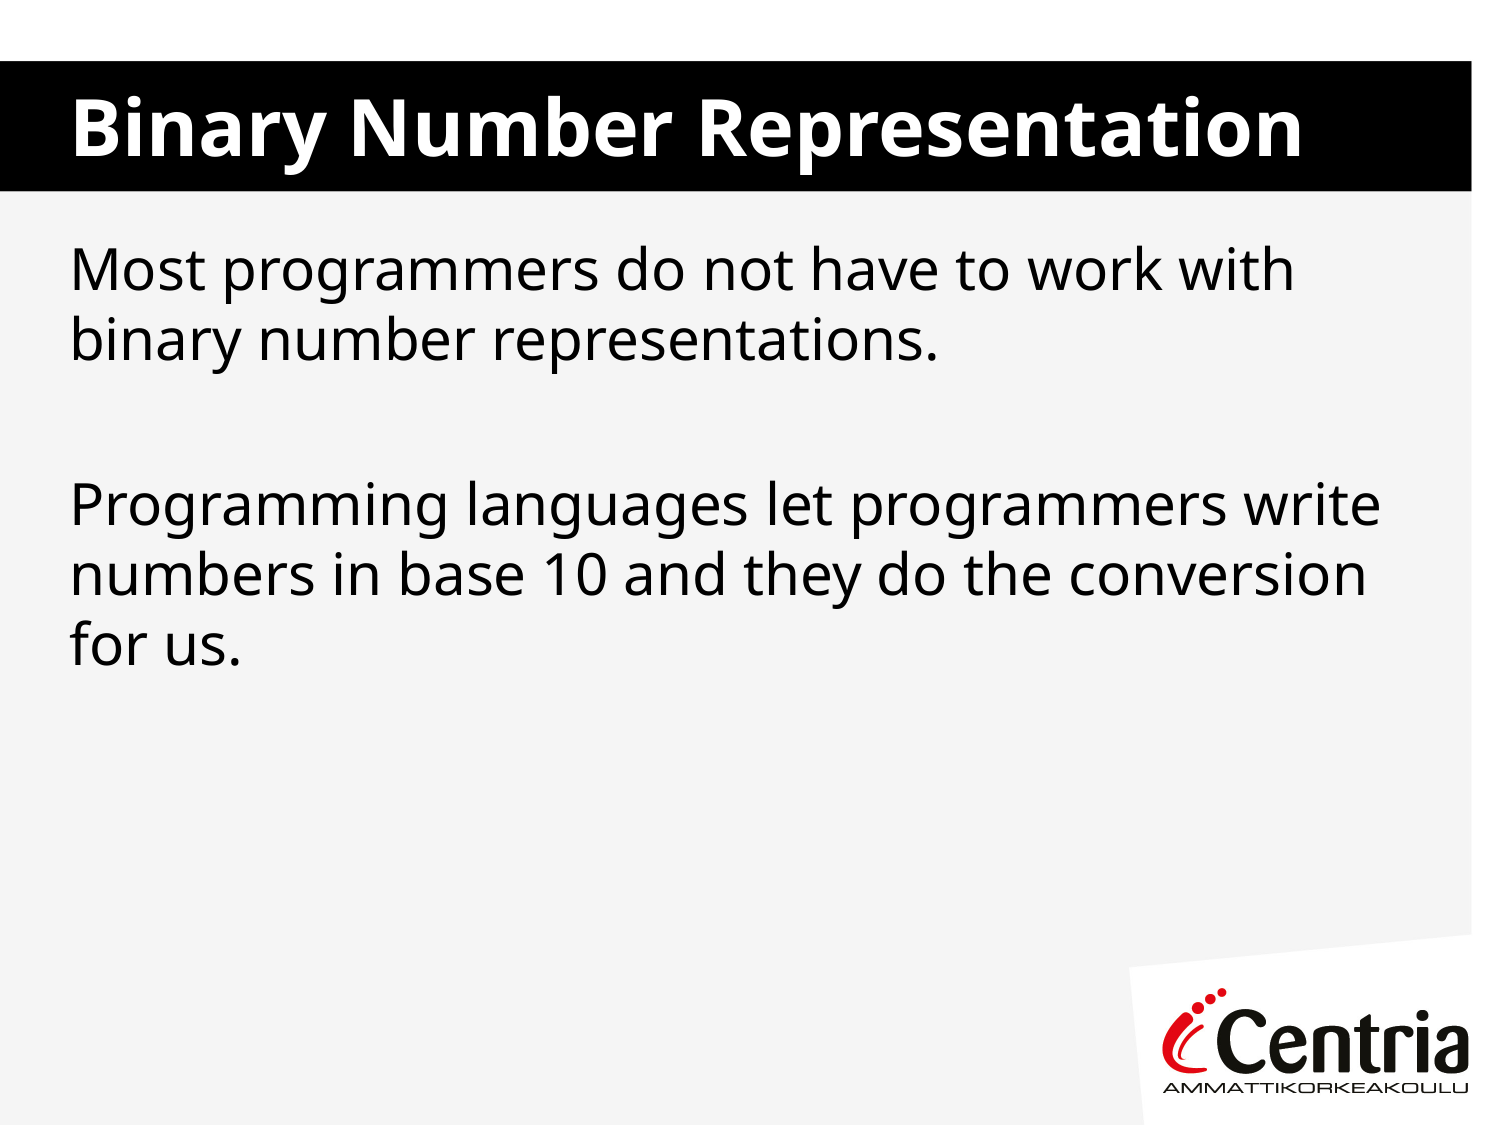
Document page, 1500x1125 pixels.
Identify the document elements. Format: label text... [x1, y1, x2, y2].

title Binary Number Representation [54, 75, 1410, 181]
list Most programmers do not have to work with binary number representations. Programming languages let programmers write numbers in base 10 and they do the conversion for us. [54, 224, 1410, 1067]
picture [0, 0, 1500, 1125]
